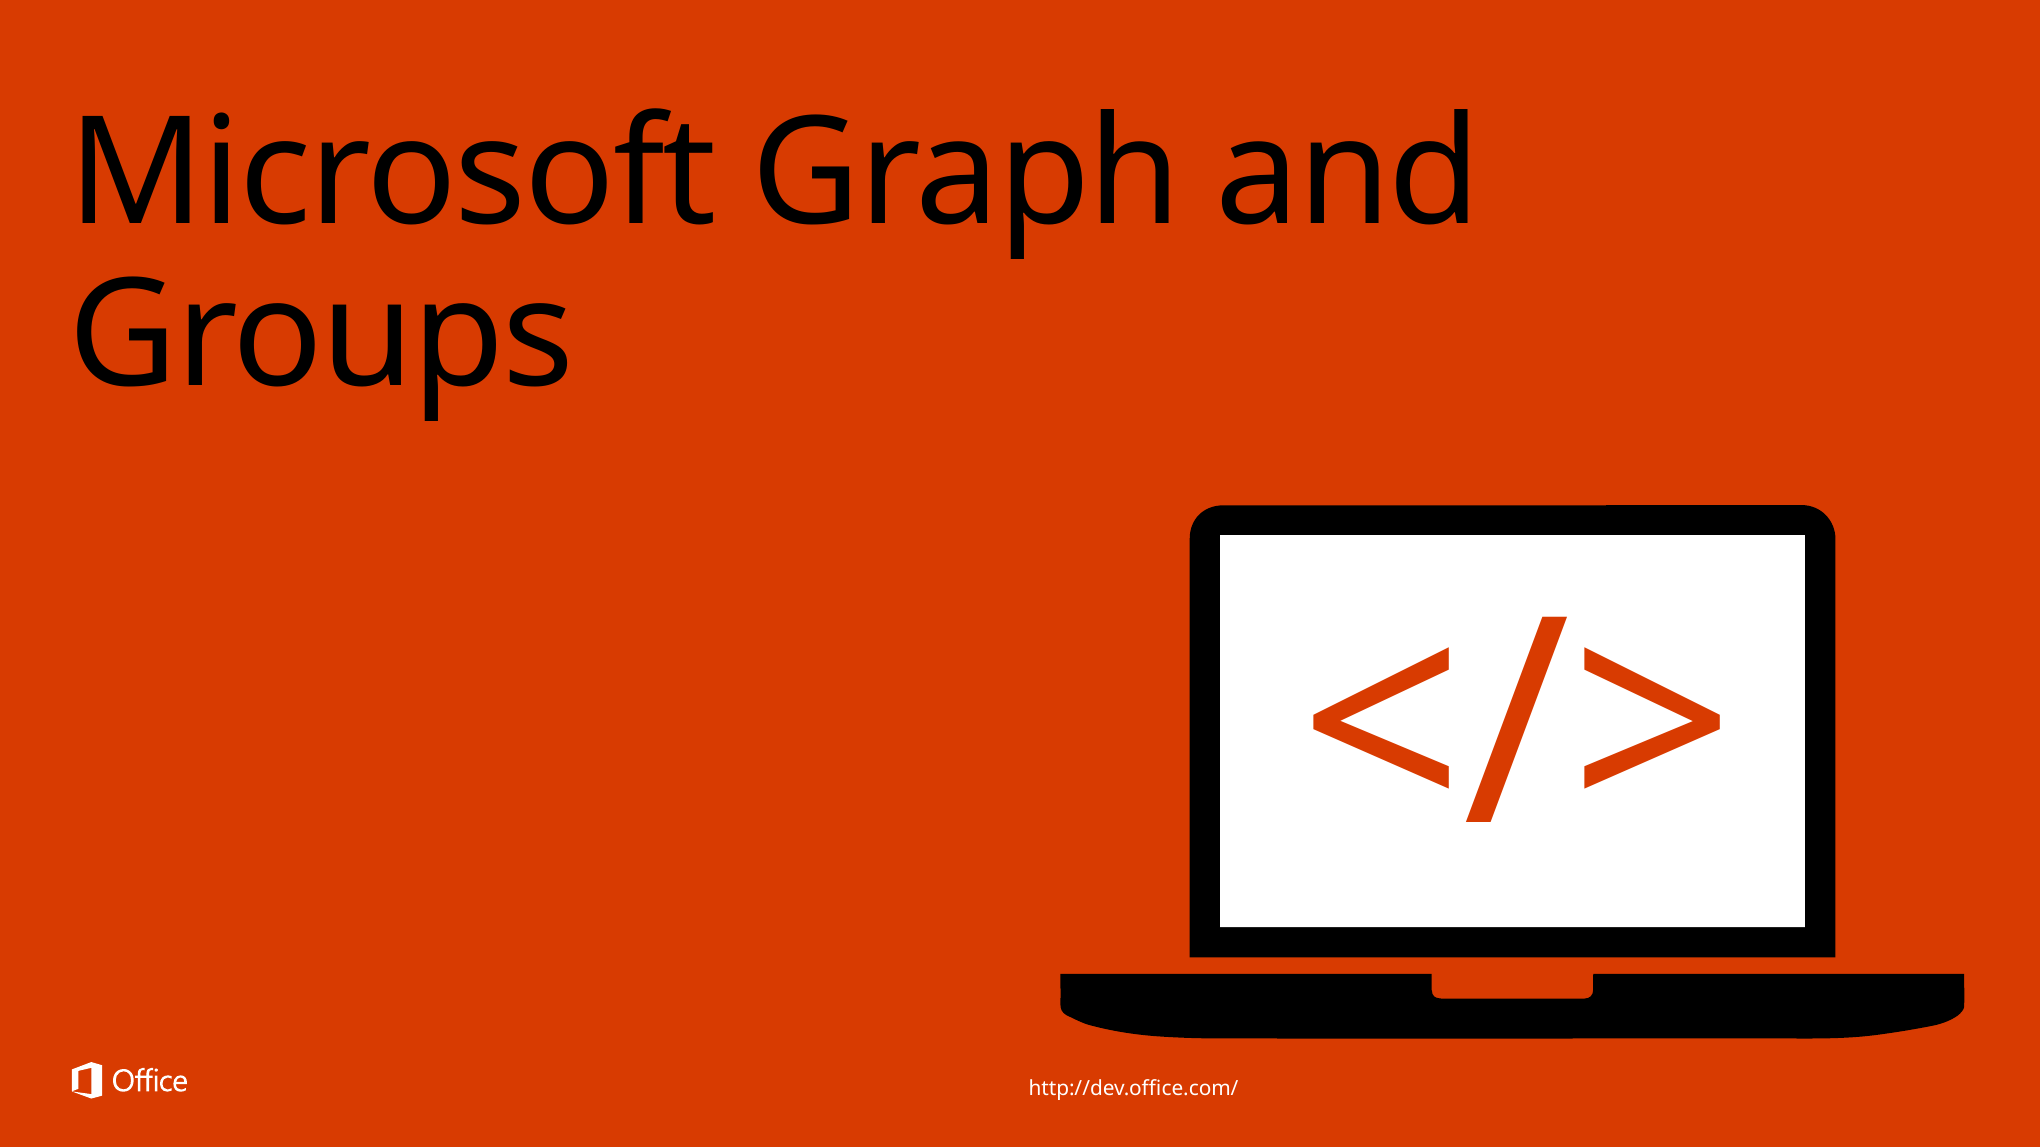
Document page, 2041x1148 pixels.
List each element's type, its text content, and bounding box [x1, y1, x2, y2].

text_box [1059, 504, 1965, 1040]
title Microsoft Graph and Groups [45, 78, 1695, 437]
